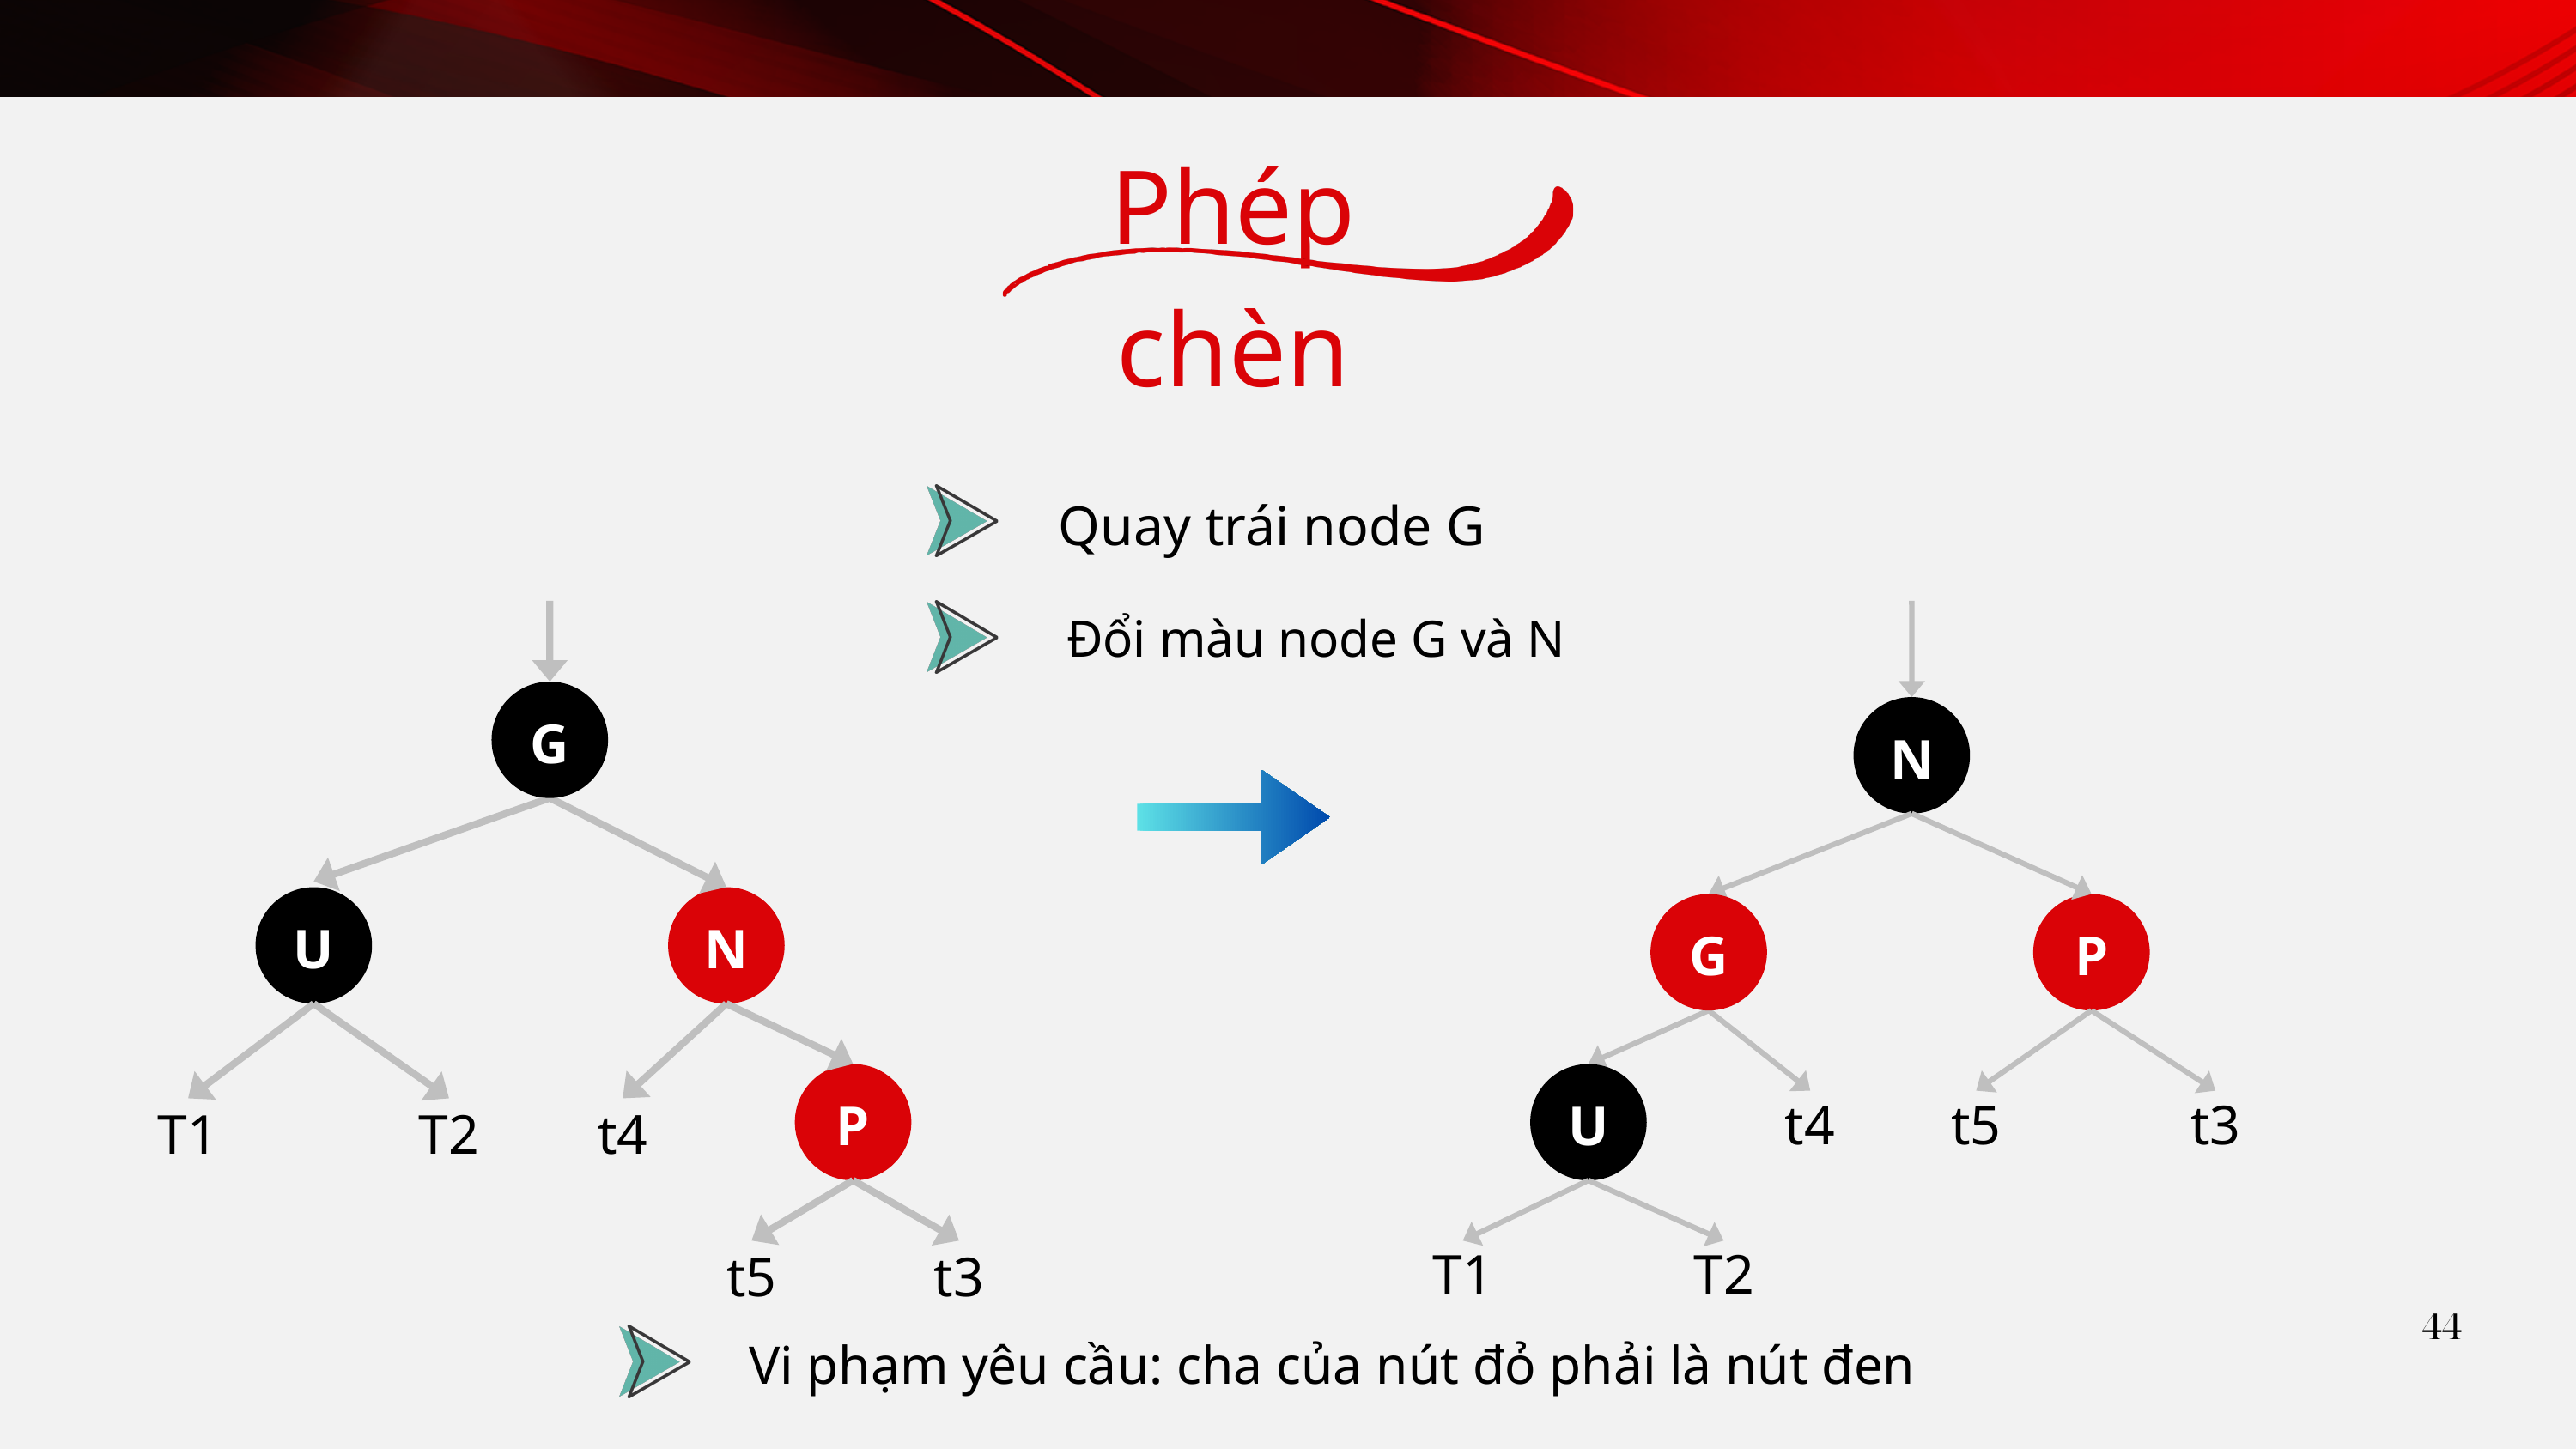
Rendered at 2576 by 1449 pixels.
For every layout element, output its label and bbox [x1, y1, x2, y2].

text_box [1529, 1064, 1647, 1181]
text_box [1002, 132, 1574, 297]
text_box [144, 600, 1003, 1304]
text_box [2032, 894, 2150, 1011]
text_box [618, 1325, 1957, 1398]
text_box [0, 0, 2576, 1449]
text_box [926, 483, 1502, 558]
text_box [926, 600, 1589, 674]
text_box [1649, 894, 1768, 1011]
text_box [1137, 769, 1330, 865]
text_box [1853, 696, 1971, 814]
